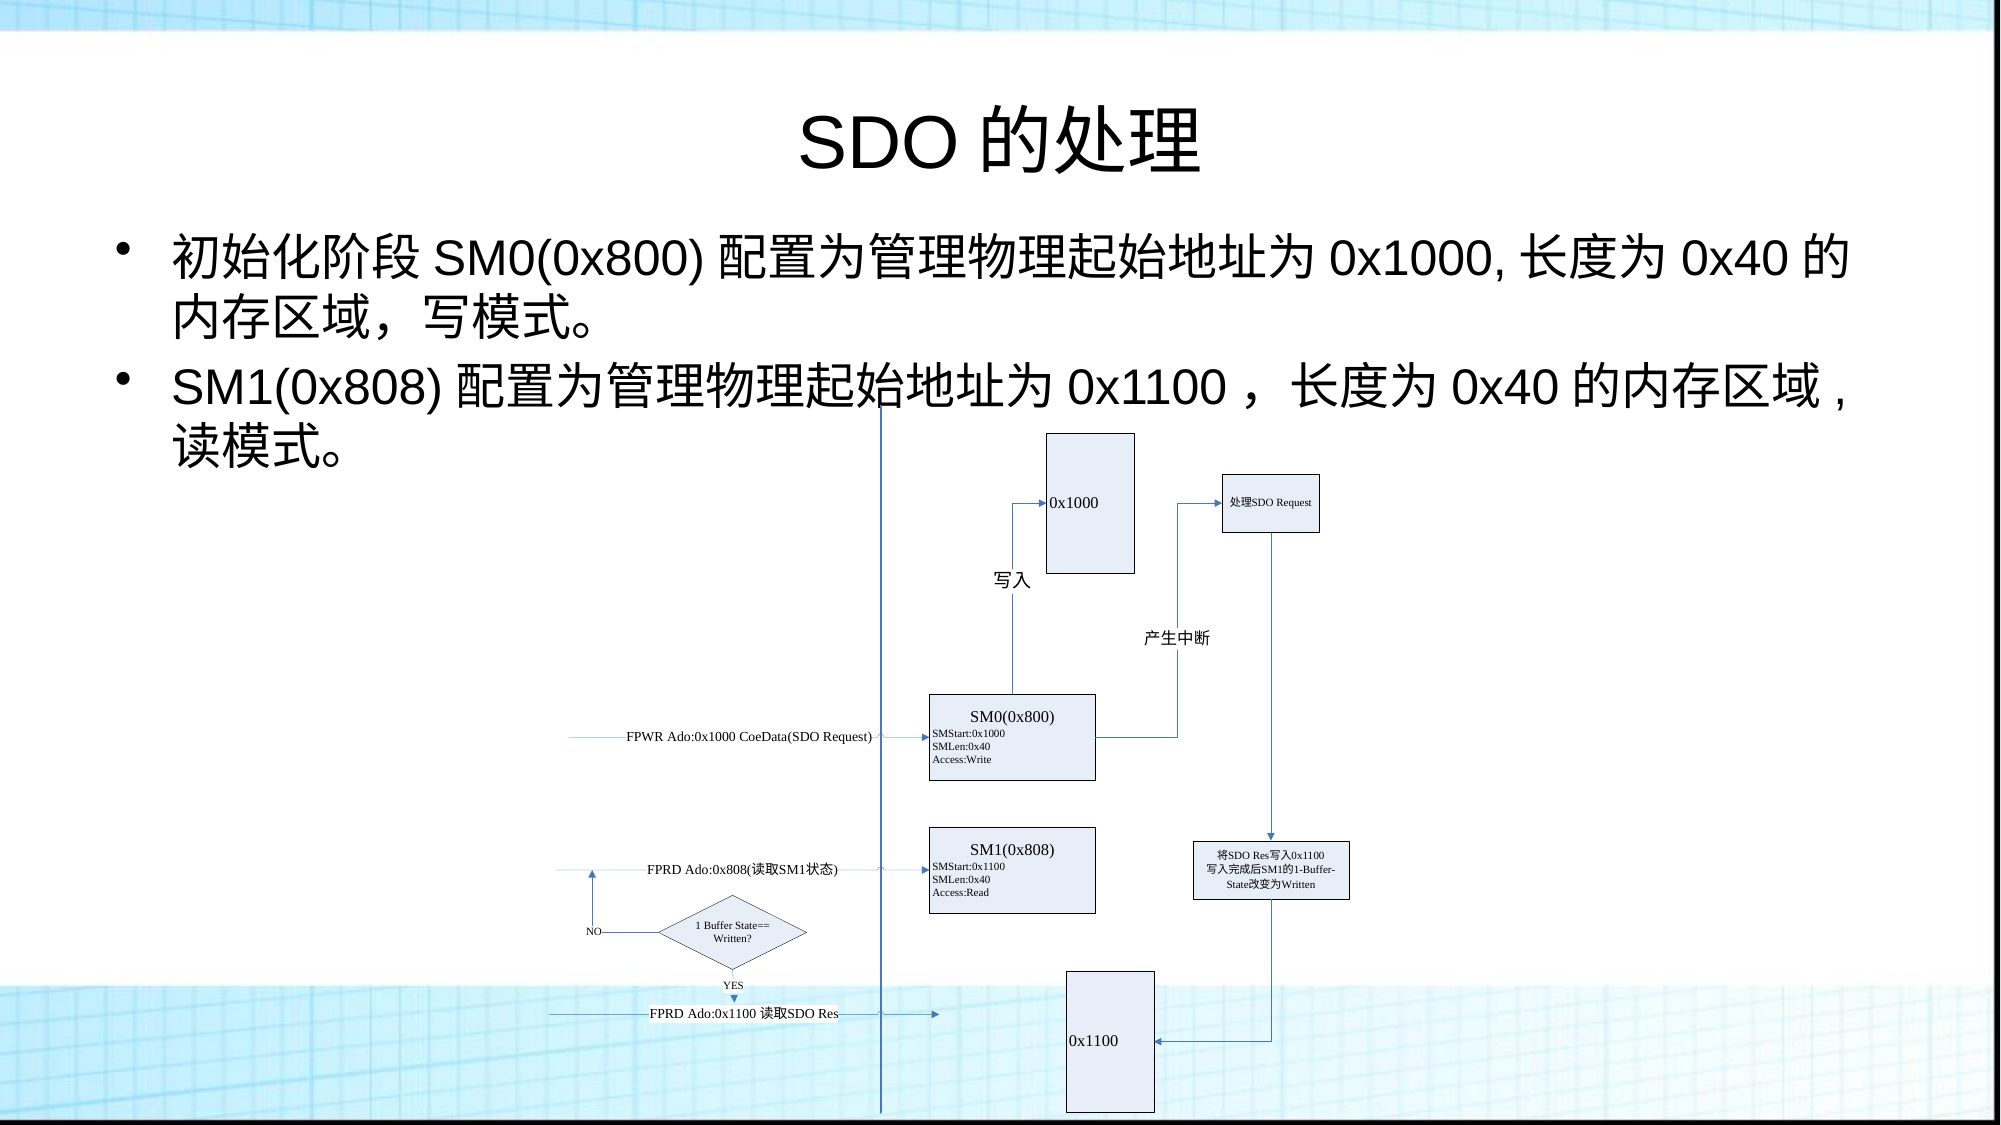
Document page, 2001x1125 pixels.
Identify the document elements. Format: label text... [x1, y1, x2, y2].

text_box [539, 402, 1351, 1116]
list 初始化阶段SM0(0x800)配置为管理物理起始地址为0x1000,长度为0x40的内存区域，写模式。 SM1(0x808)配置为管理物理起始地址为0x1100，长度为0x40的内存区域,读模式。 [99, 217, 1901, 1006]
picture [0, 0, 2001, 1125]
title SDO的处理 [99, 44, 1901, 217]
